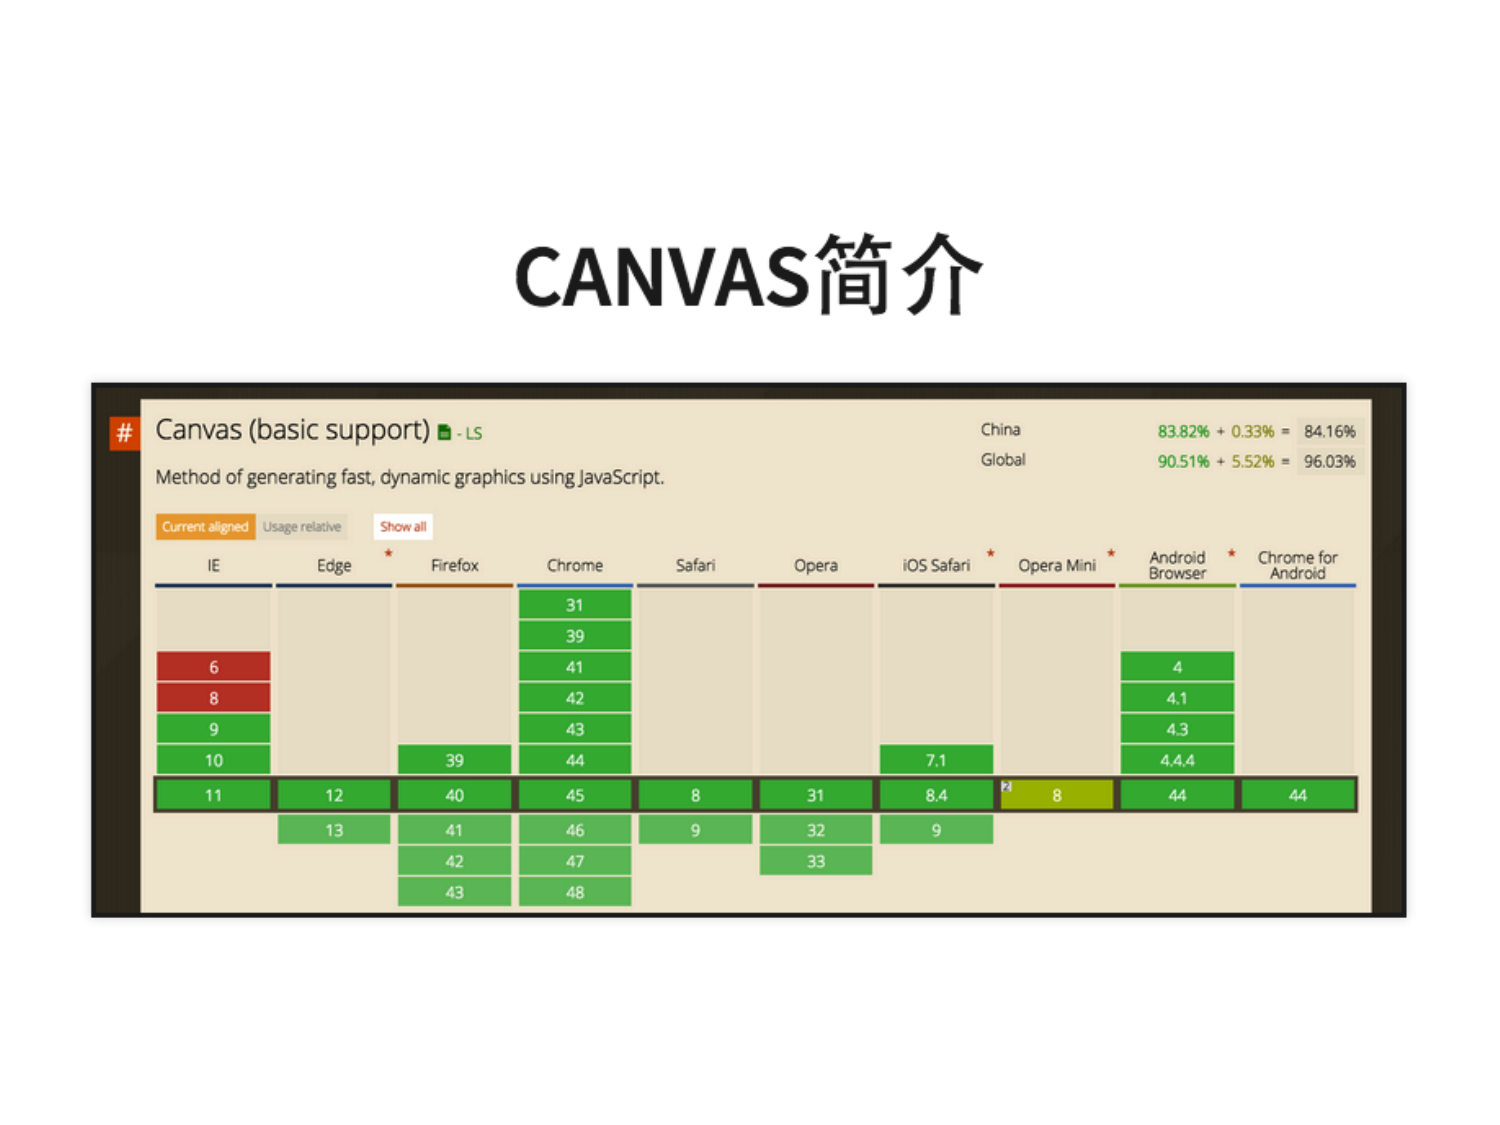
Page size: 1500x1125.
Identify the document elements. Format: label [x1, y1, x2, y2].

picture [0, 149, 1500, 973]
